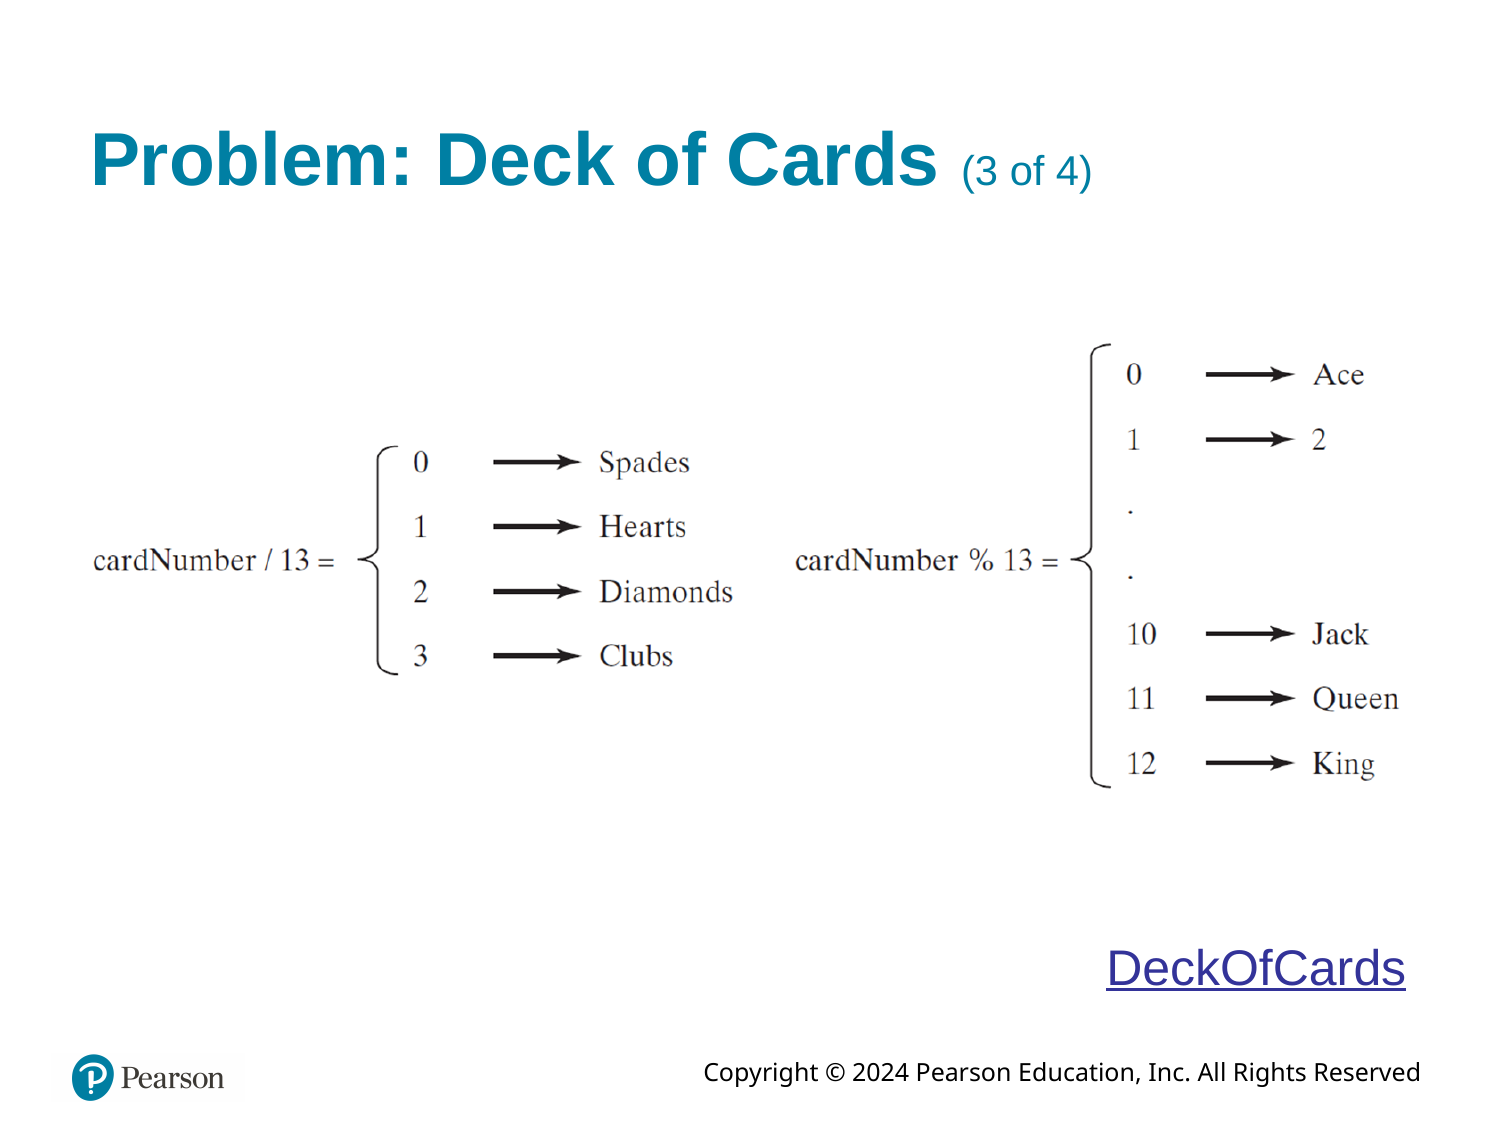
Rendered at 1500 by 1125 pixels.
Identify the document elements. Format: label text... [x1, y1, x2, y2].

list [79, 323, 1421, 802]
list DeckOfCards [1087, 920, 1425, 1010]
picture [51, 1053, 245, 1102]
title Problem: Deck of Cards (3 of 4) [75, 35, 1425, 216]
